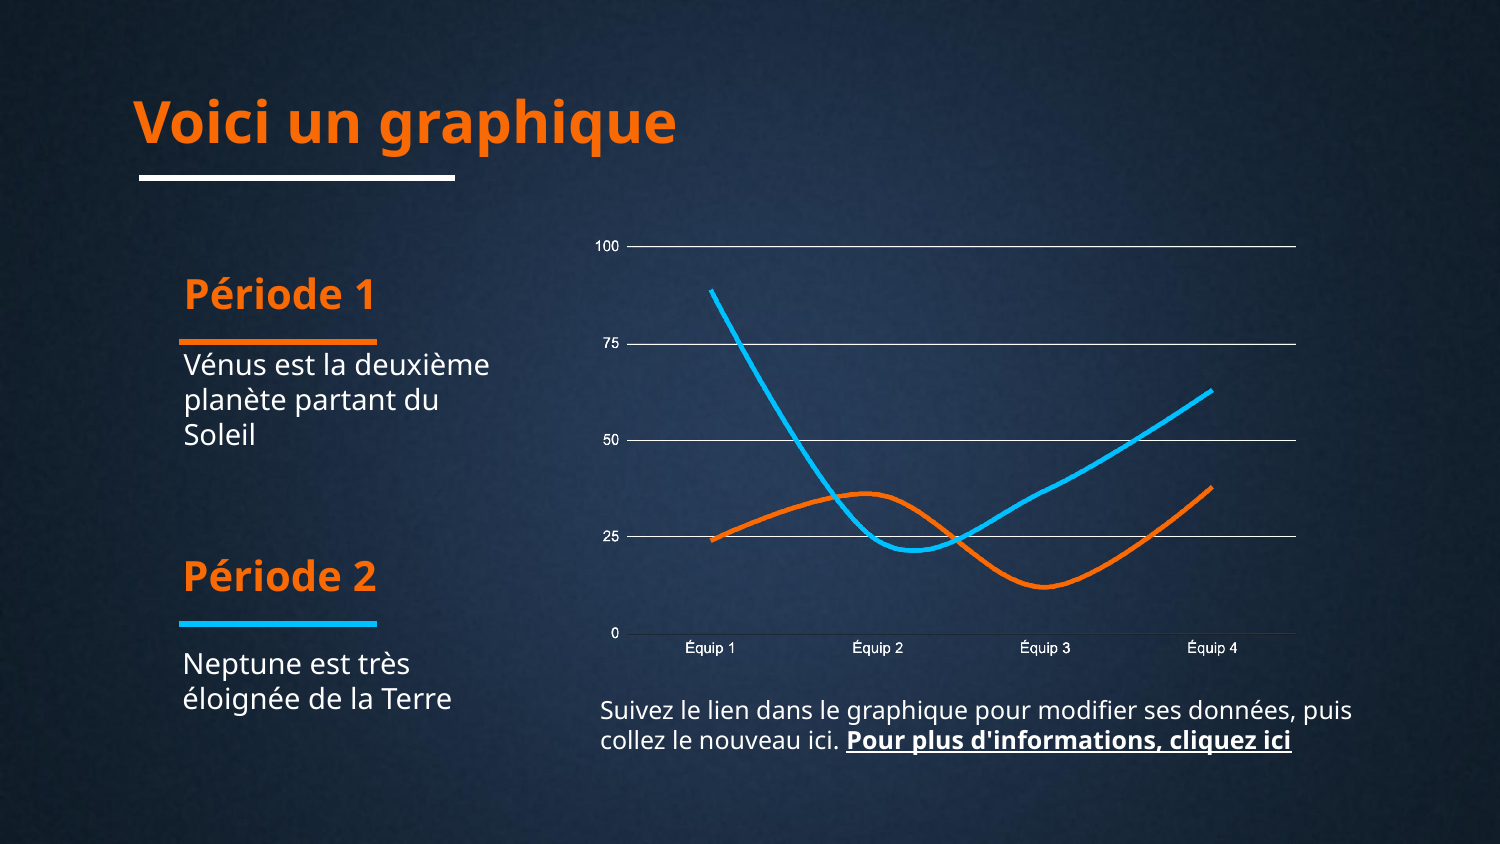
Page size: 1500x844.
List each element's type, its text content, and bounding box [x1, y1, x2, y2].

text_box Suivez le lien dans le graphique pour modifier ses données, puis collez le nouveau ici. Pour plus d'informations, cliquez ici [584, 697, 1382, 755]
title Voici un graphique [118, 72, 1382, 167]
title Période 2 [167, 546, 507, 604]
subtitle Neptune est très éloignée de la Terre [167, 640, 507, 721]
subtitle Vénus est la deuxième planète partant du Soleil [168, 359, 530, 439]
picture [0, 0, 1500, 844]
title Période 1 [168, 264, 508, 322]
